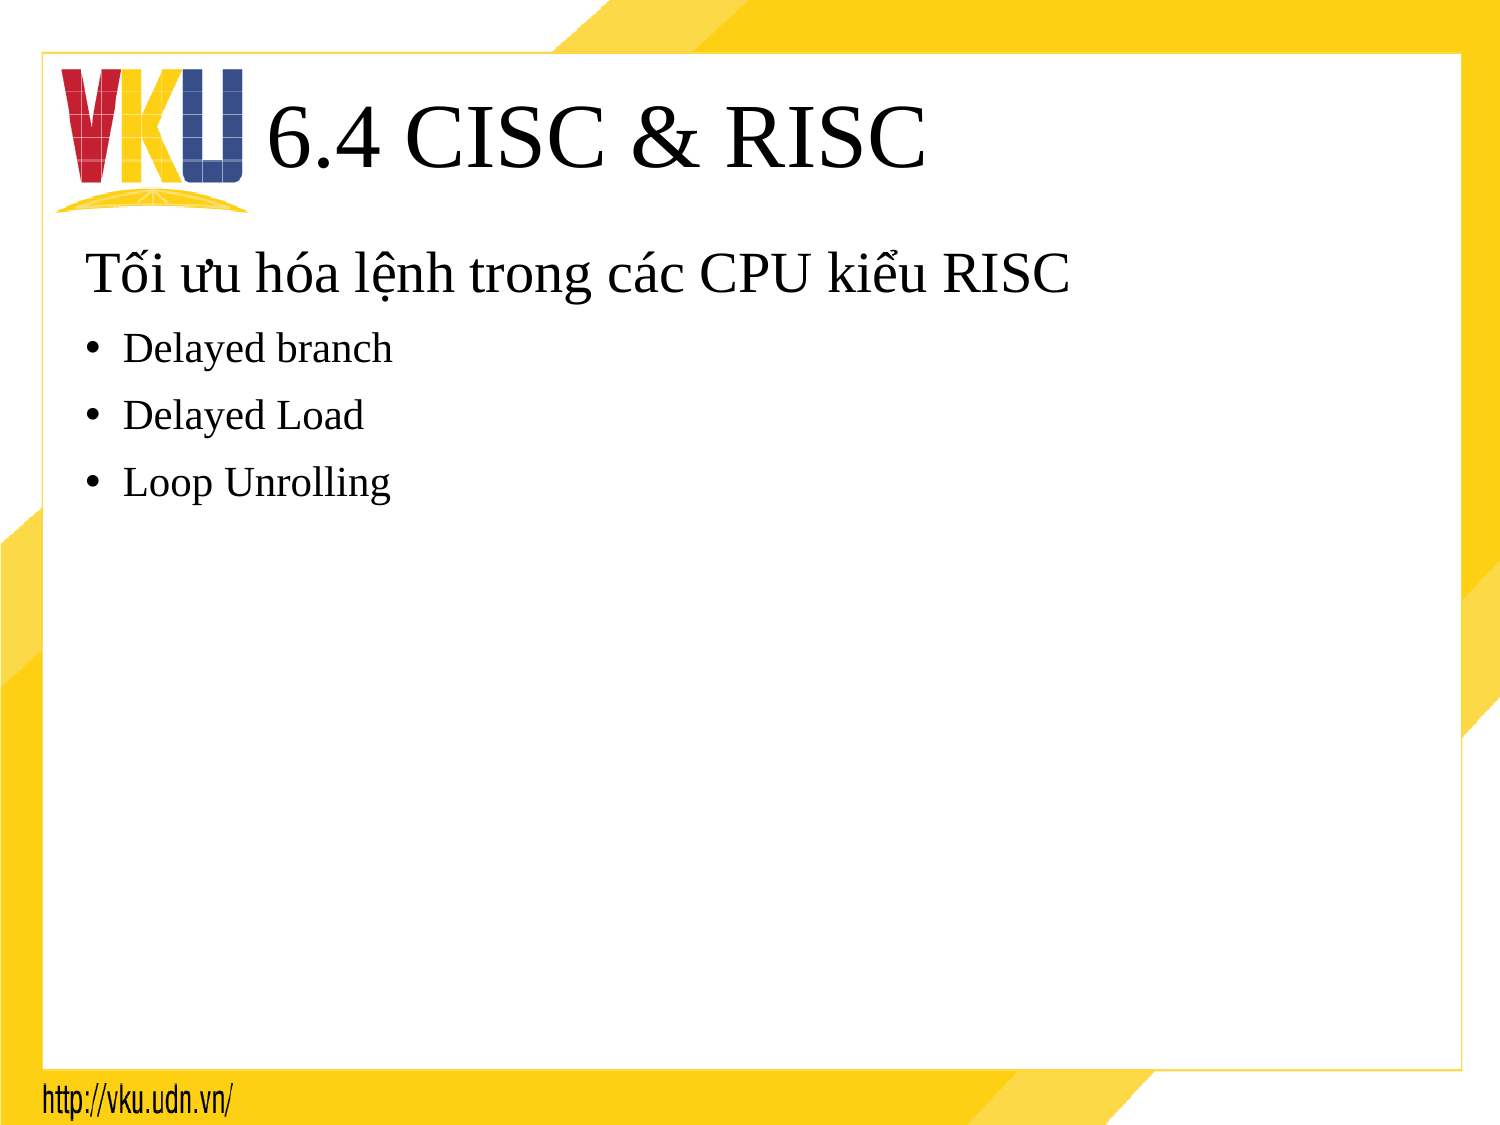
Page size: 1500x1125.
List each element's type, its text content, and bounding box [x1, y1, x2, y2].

title 6.4 CISC & RISC [251, 59, 1397, 216]
picture [0, 0, 1500, 1125]
list Tối ưu hóa lệnh trong các CPU kiểu RISC Delayed branch Delayed Load Loop Unrolling [70, 234, 1437, 1033]
